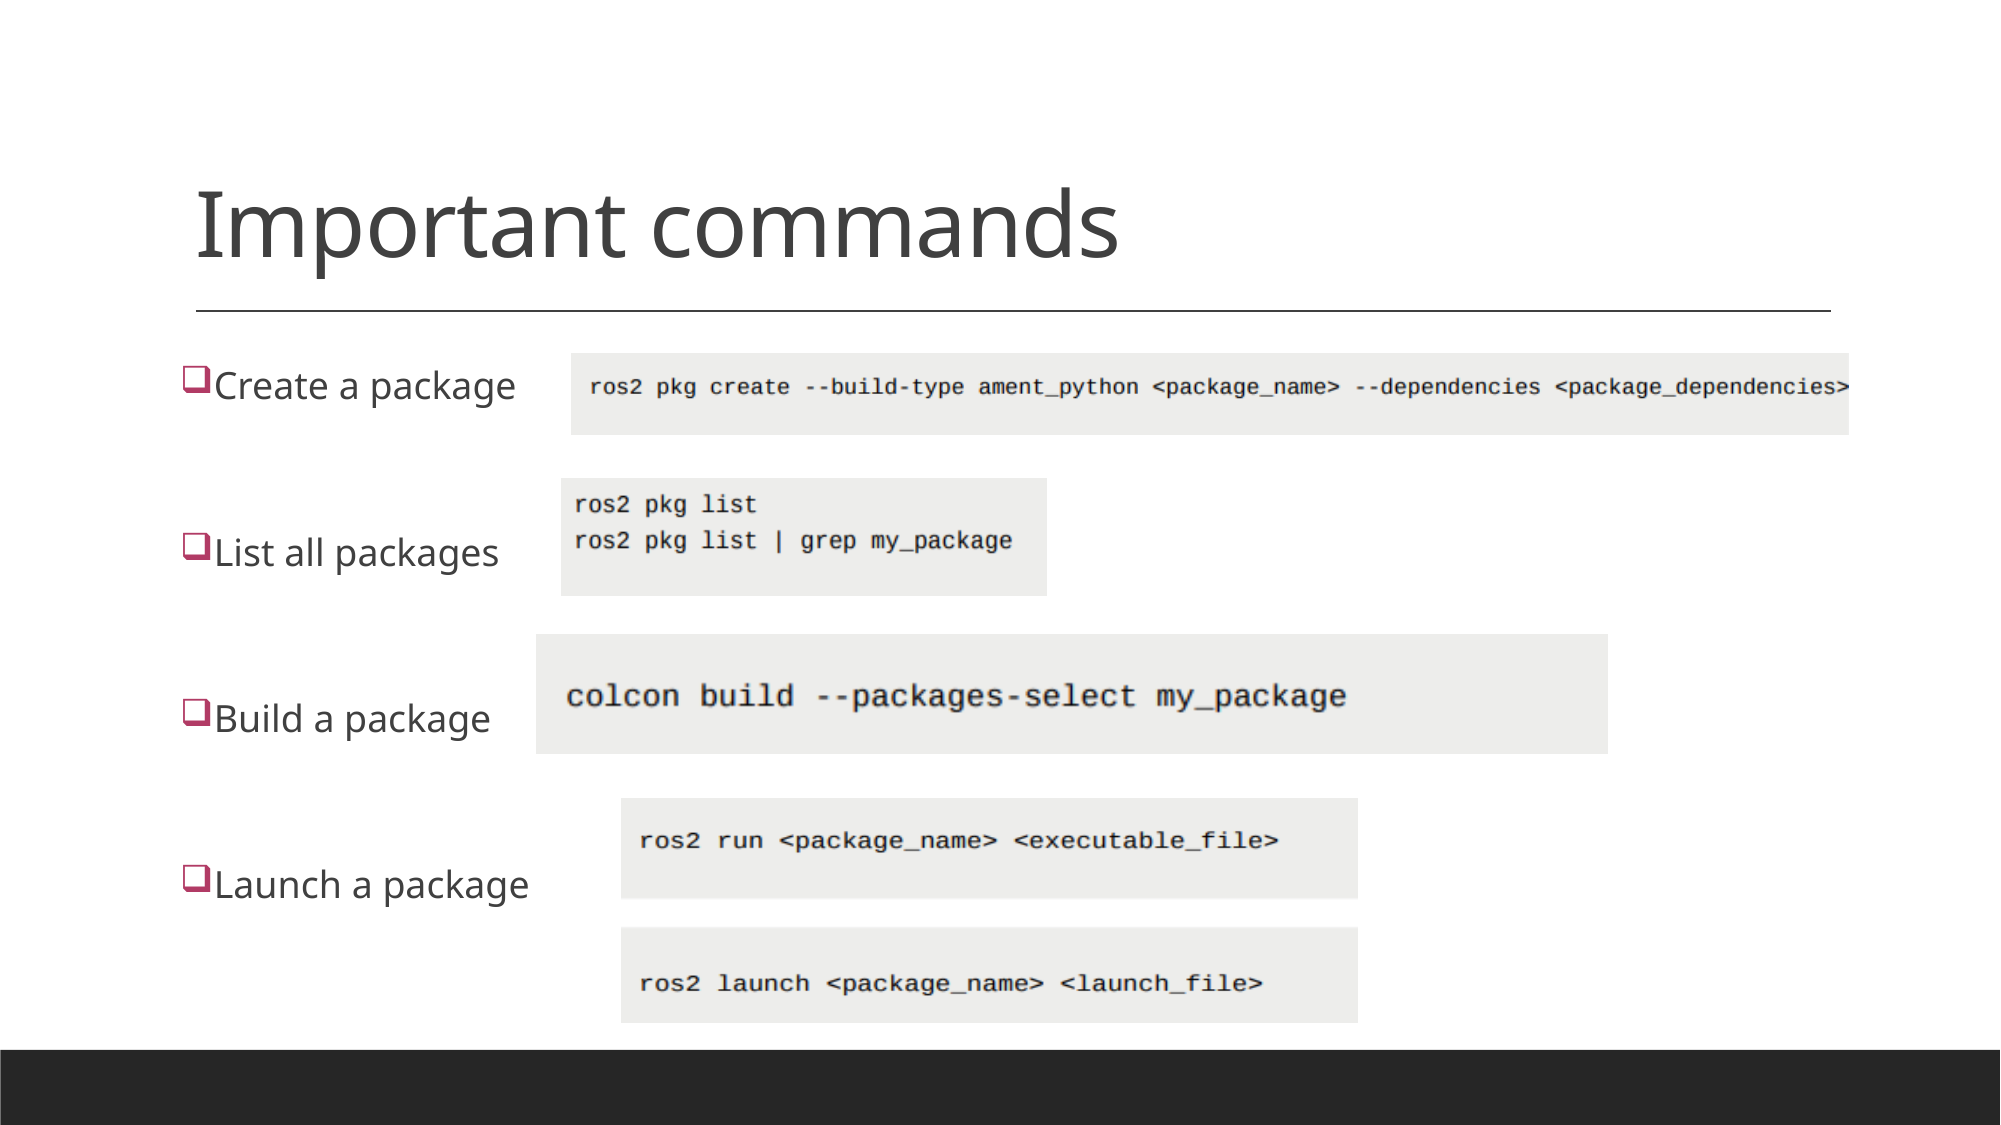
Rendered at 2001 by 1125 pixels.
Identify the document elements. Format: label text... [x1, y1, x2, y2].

list Create a package List all packages Build a package Launch a package [180, 345, 1830, 963]
picture [535, 634, 1609, 755]
picture [560, 478, 1047, 597]
picture [620, 798, 1359, 1023]
picture [570, 352, 1849, 436]
title Important commands [180, 47, 1830, 285]
